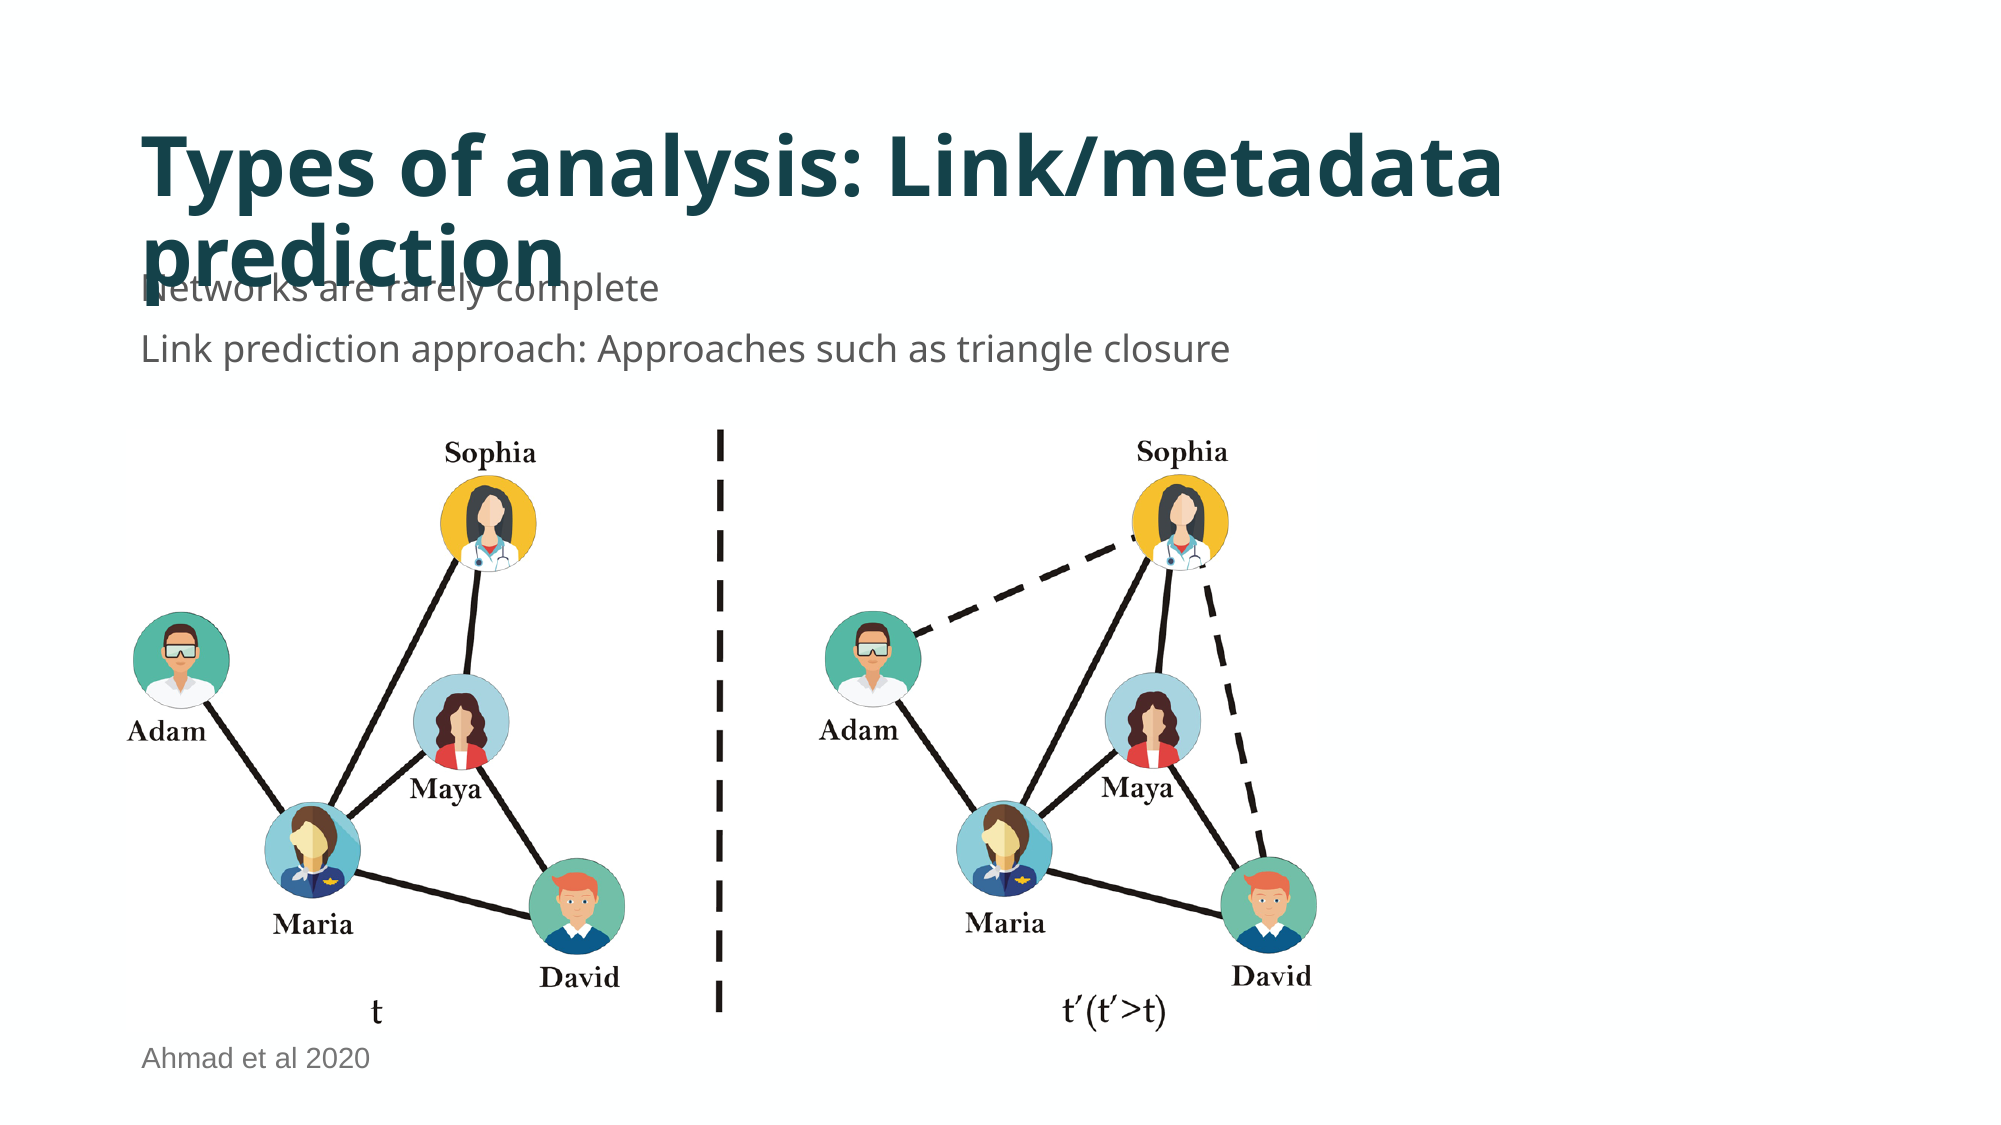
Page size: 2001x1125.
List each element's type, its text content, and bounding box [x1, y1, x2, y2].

title Types of analysis: Link/metadata prediction [125, 117, 1896, 246]
picture [126, 429, 1317, 1032]
text_box Ahmad et al 2020 [126, 1032, 386, 1082]
list Networks are rarely complete Link prediction approach: Approaches such as triangle closure [125, 261, 1819, 864]
